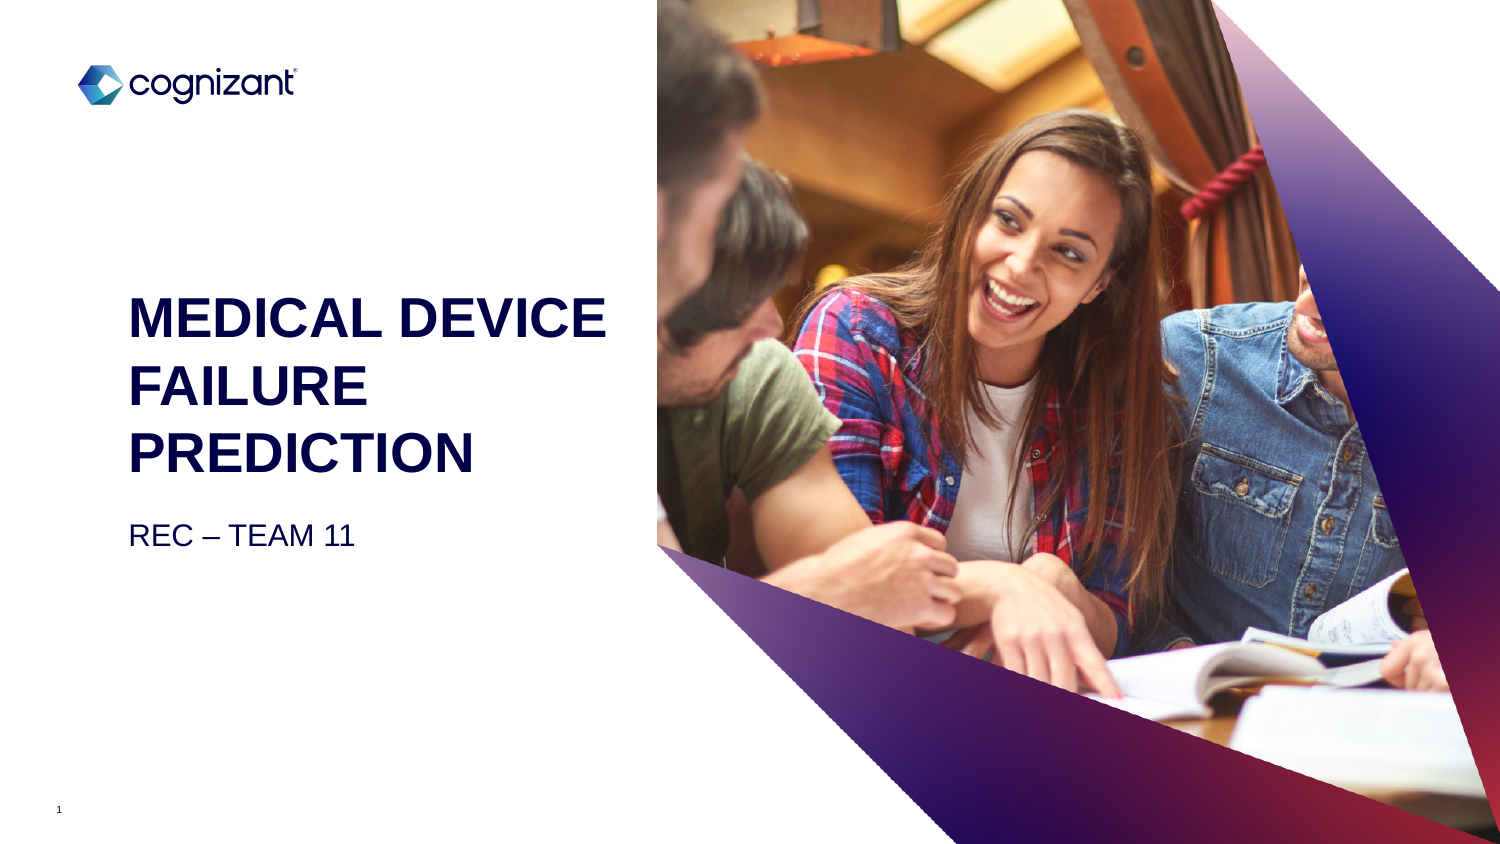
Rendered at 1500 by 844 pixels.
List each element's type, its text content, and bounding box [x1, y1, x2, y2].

subtitle REC – TEAM 11 [128, 515, 623, 572]
picture [0, 0, 1500, 844]
text_box ‹#› [56, 803, 100, 819]
title MEDICAL DEVICE FAILURE PREDICTION [128, 259, 622, 484]
